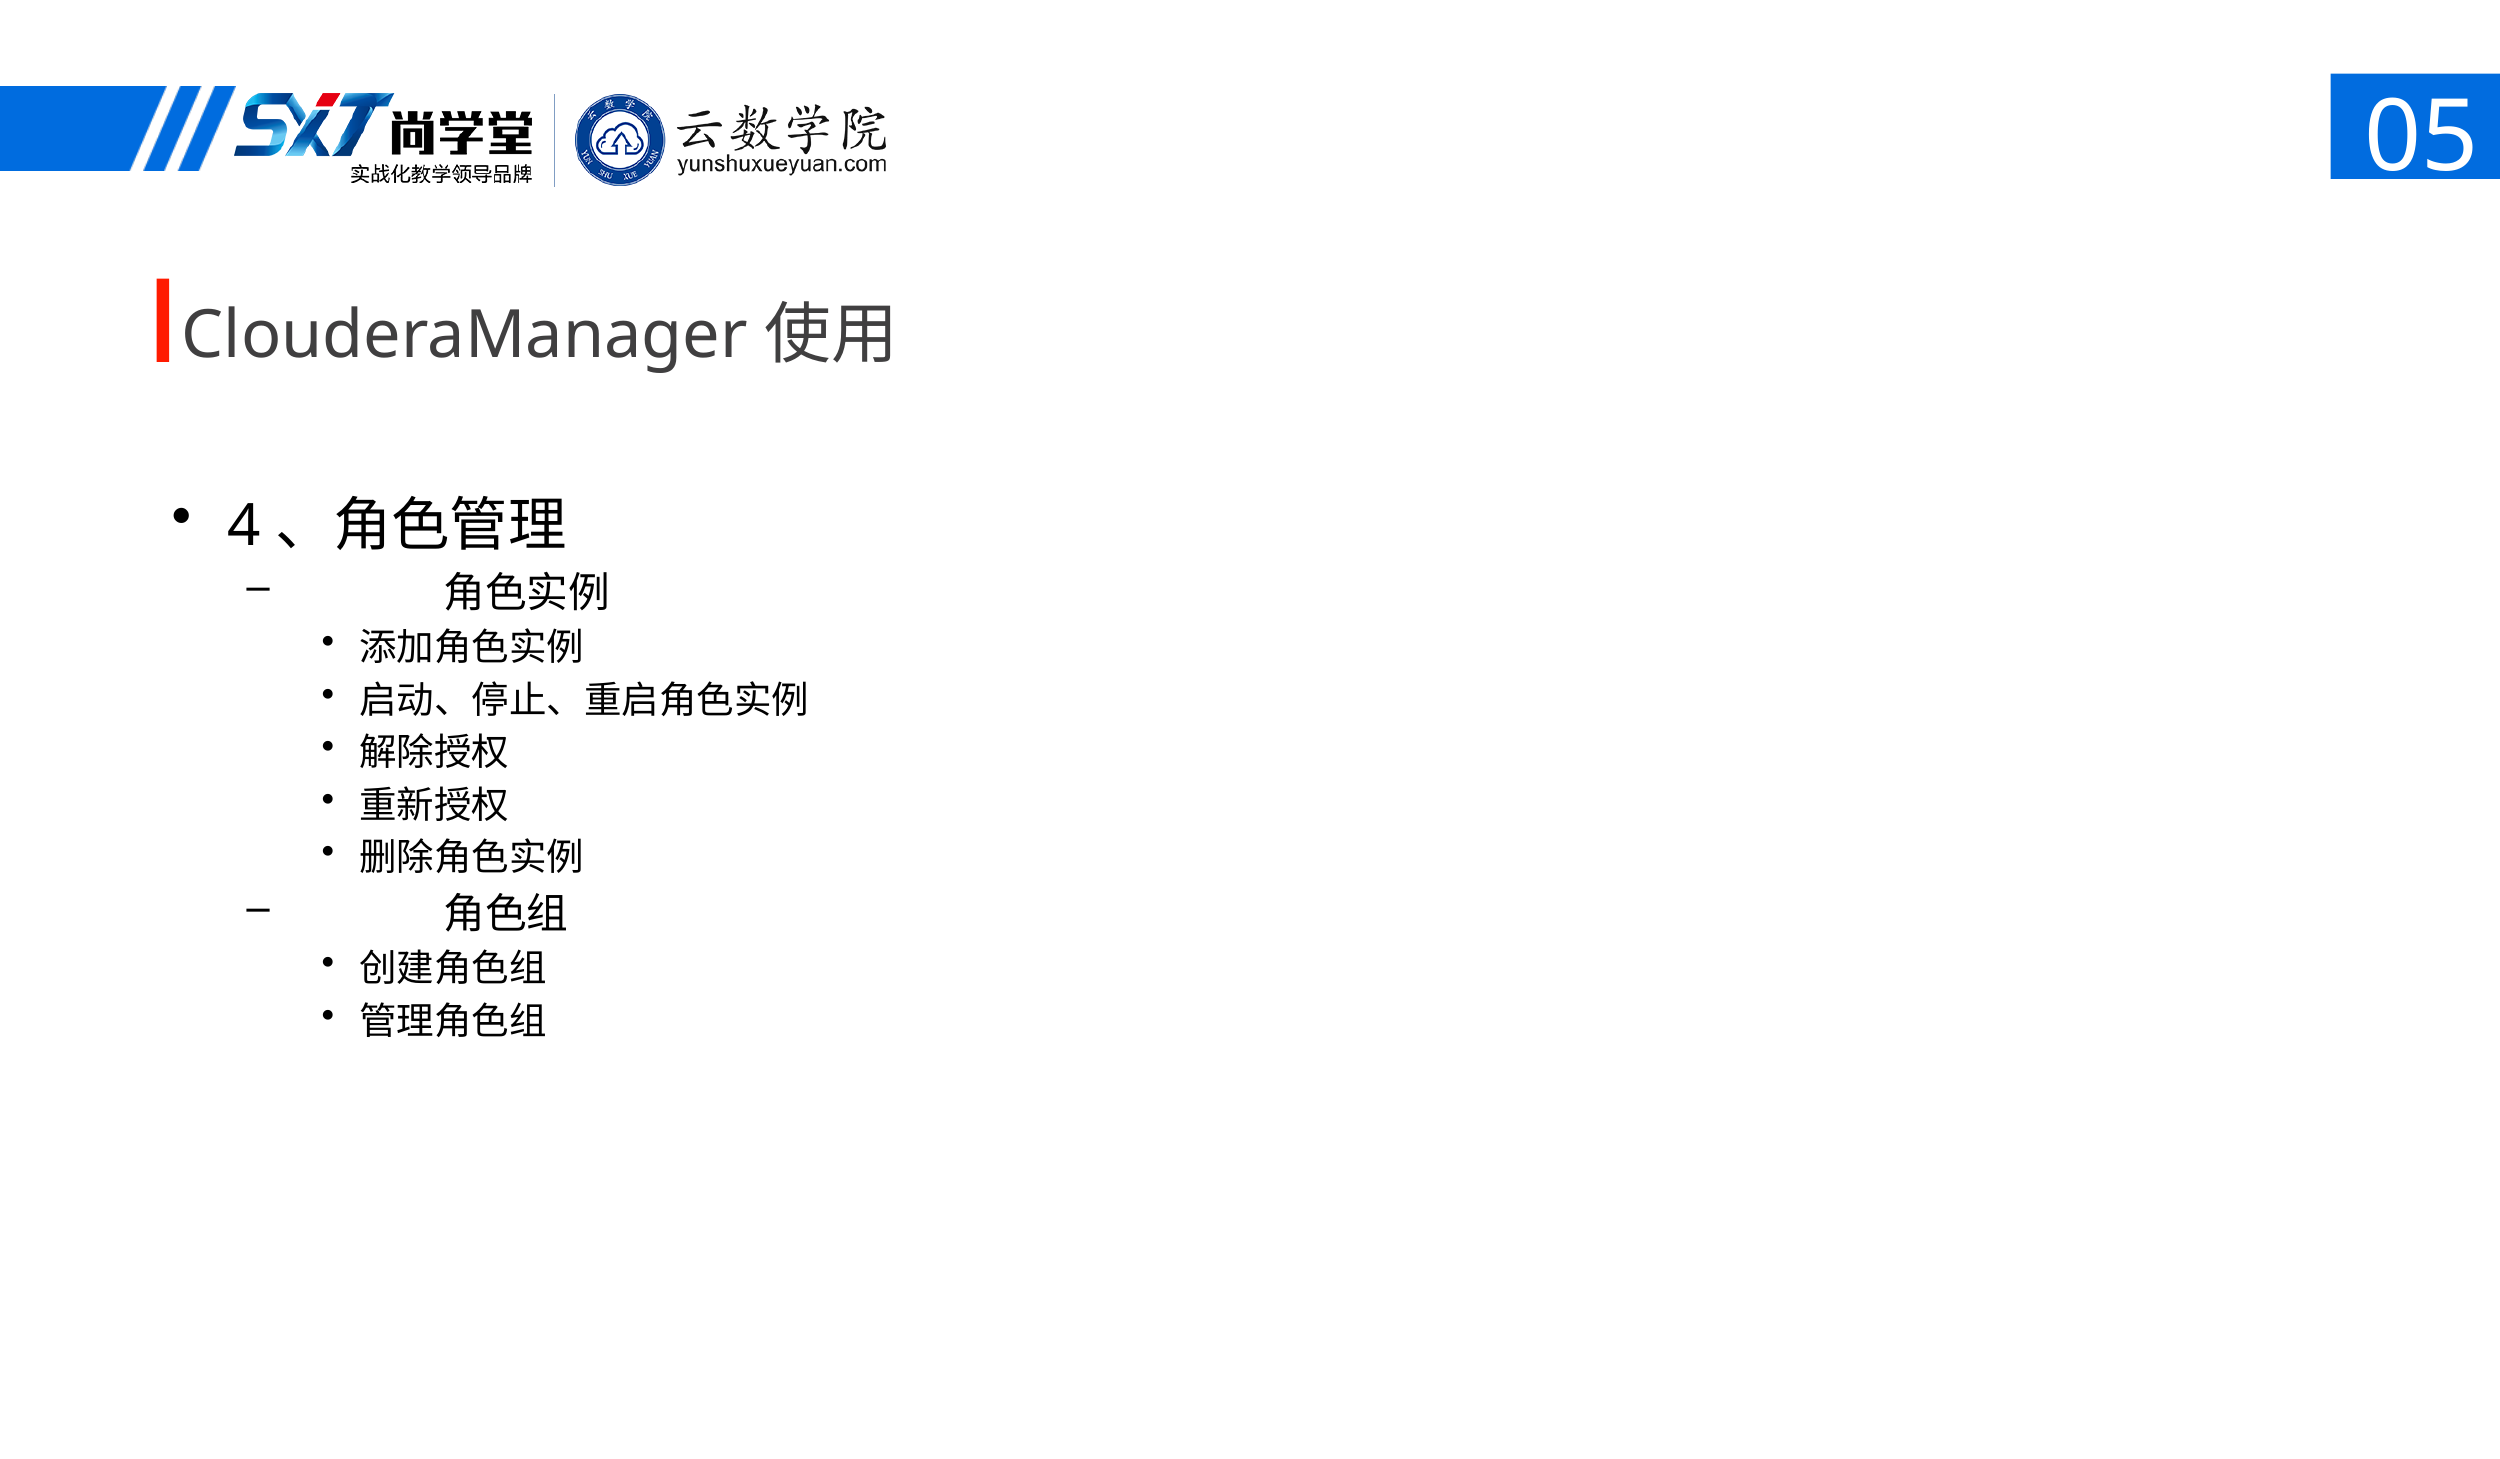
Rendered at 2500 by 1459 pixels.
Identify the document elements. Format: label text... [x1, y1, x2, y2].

text_box [156, 278, 170, 362]
text_box 4、角色管理 角色实例 添加角色实例 启动、停止、重启角色实例 解除授权 重新授权 删除角色实例 角色组 创建角色组 管理角色组 [156, 398, 2331, 1438]
text_box ClouderaManager使用 [174, 283, 2301, 380]
picture [0, 86, 887, 188]
text_box 05 [2300, 65, 2500, 196]
